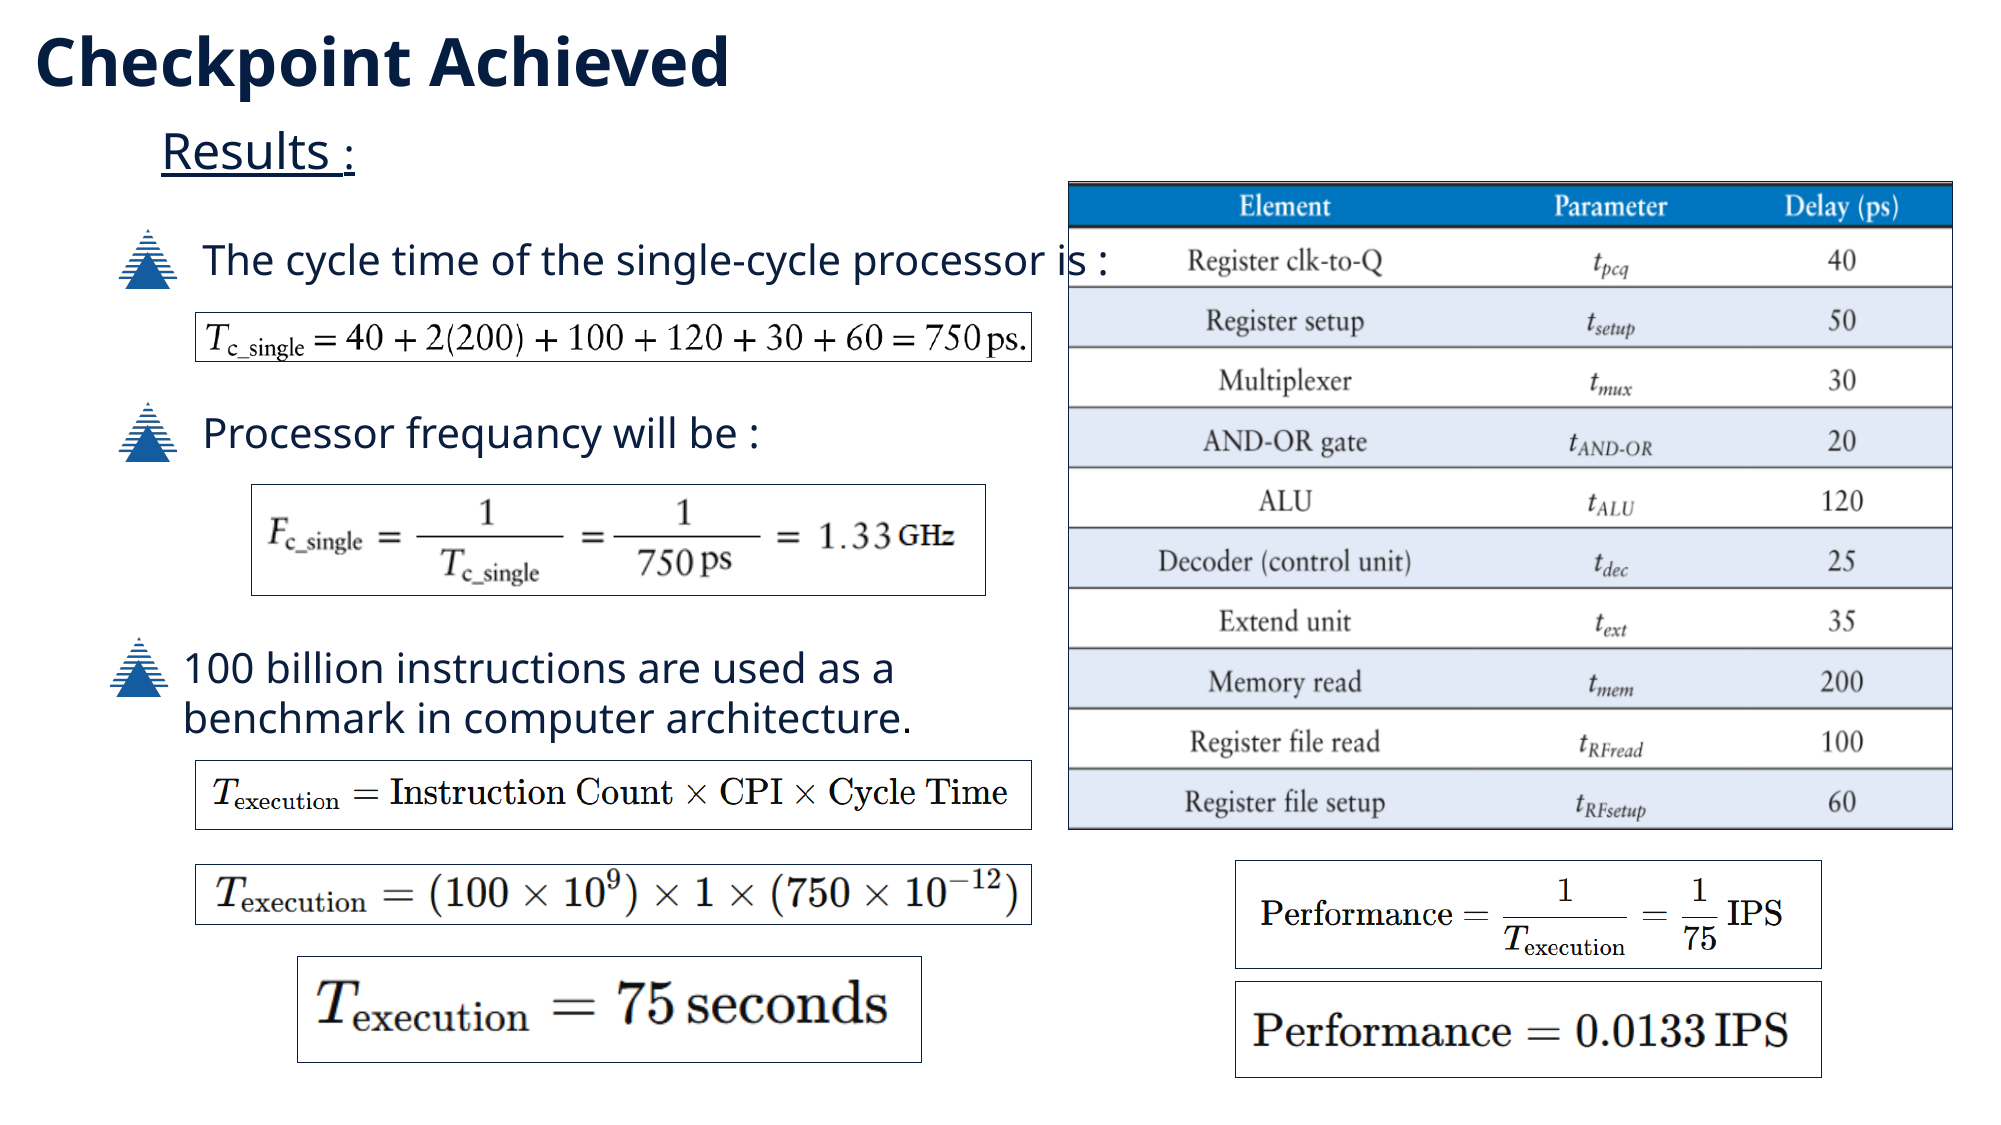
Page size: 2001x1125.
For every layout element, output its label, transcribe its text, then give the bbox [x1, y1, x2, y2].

picture [195, 312, 1032, 363]
picture [1235, 859, 1823, 970]
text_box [117, 225, 1438, 293]
picture [195, 863, 1032, 926]
picture [296, 955, 923, 1063]
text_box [109, 633, 1070, 802]
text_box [117, 398, 1438, 466]
picture [1235, 981, 1823, 1079]
text_box Checkpoint Achieved [19, 11, 747, 107]
picture [195, 759, 1032, 830]
picture [250, 483, 987, 596]
text_box Results : [28, 118, 884, 190]
picture [1068, 181, 1953, 830]
